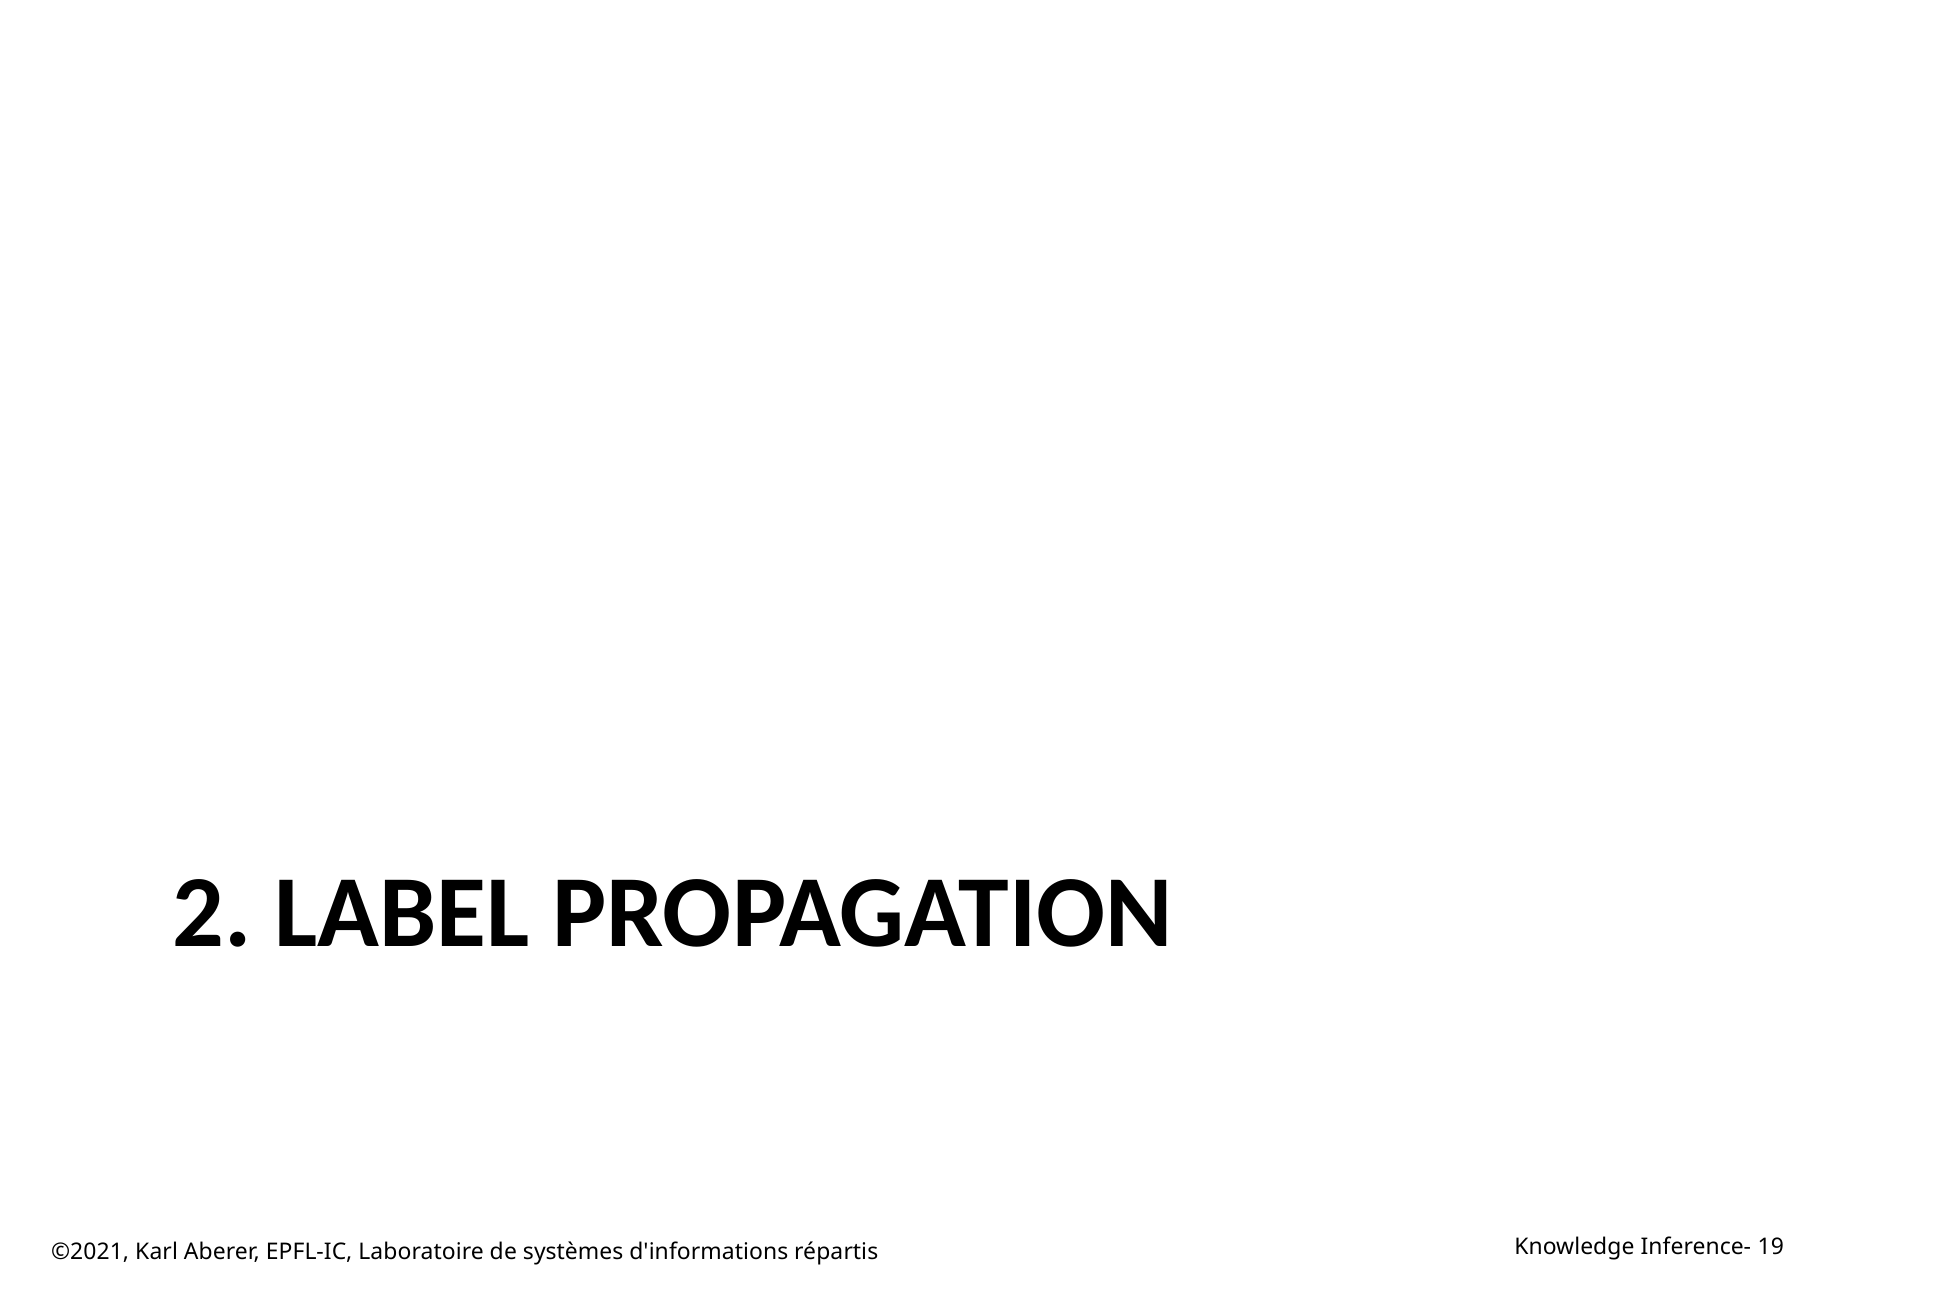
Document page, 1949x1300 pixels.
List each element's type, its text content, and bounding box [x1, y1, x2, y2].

footer ©2021, Karl Aberer, EPFL-IC, Laboratoire de systèmes d'informations répartis [32, 1227, 1284, 1271]
title 2. Label Propagation [153, 834, 1811, 1094]
